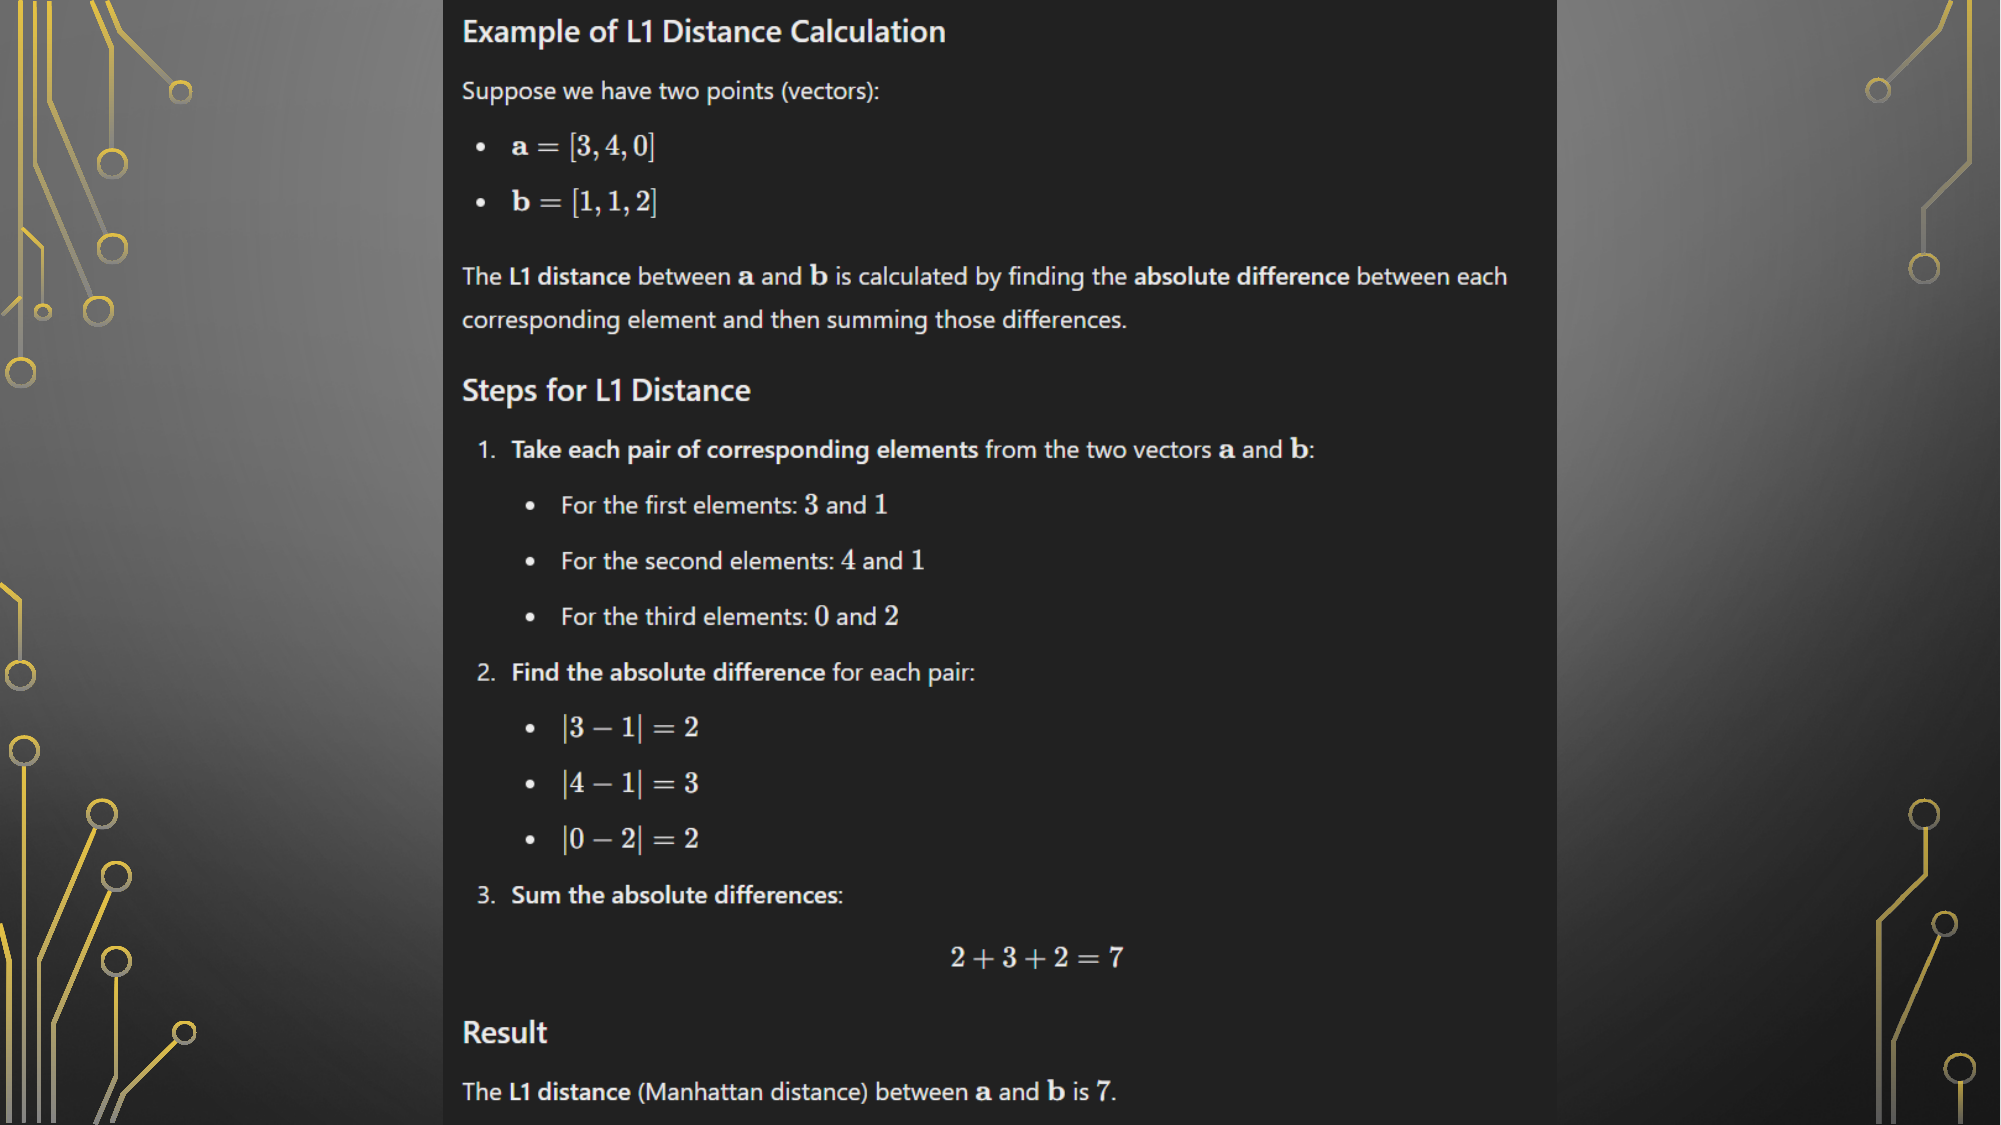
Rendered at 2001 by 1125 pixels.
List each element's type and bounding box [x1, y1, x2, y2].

picture [442, 0, 1558, 1125]
